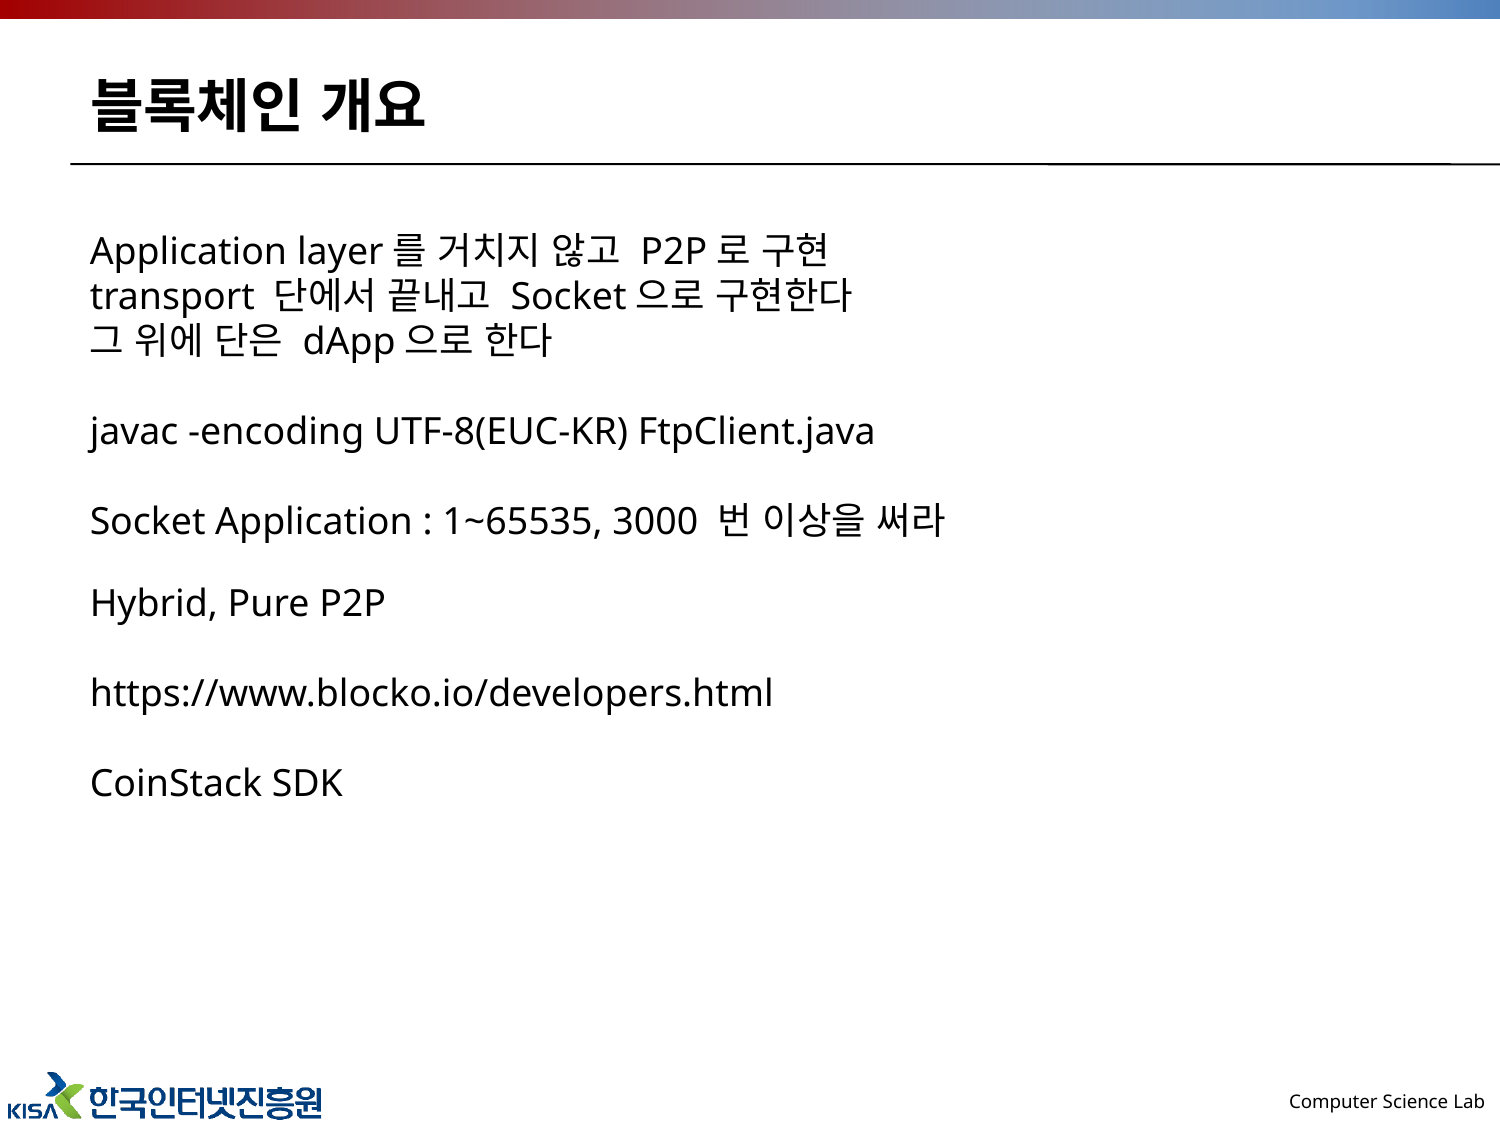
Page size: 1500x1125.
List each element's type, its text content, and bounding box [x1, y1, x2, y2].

picture [0, 1066, 327, 1125]
text_box Hybrid, Pure P2P https://www.blocko.io/developers.html CoinStack SDK [74, 571, 825, 812]
title 블록체인 개요 [75, 45, 1477, 164]
text_box Application layer를 거치지 않고 P2P로 구현 transport 단에서 끝내고 Socket으로 구현한다 그 위에 단은 dApp으로 한다 javac -encoding UTF-8(EUC-KR) FtpClient.java Socket Application : 1~65535, 3000 번 이상을 써라 [75, 219, 1223, 550]
